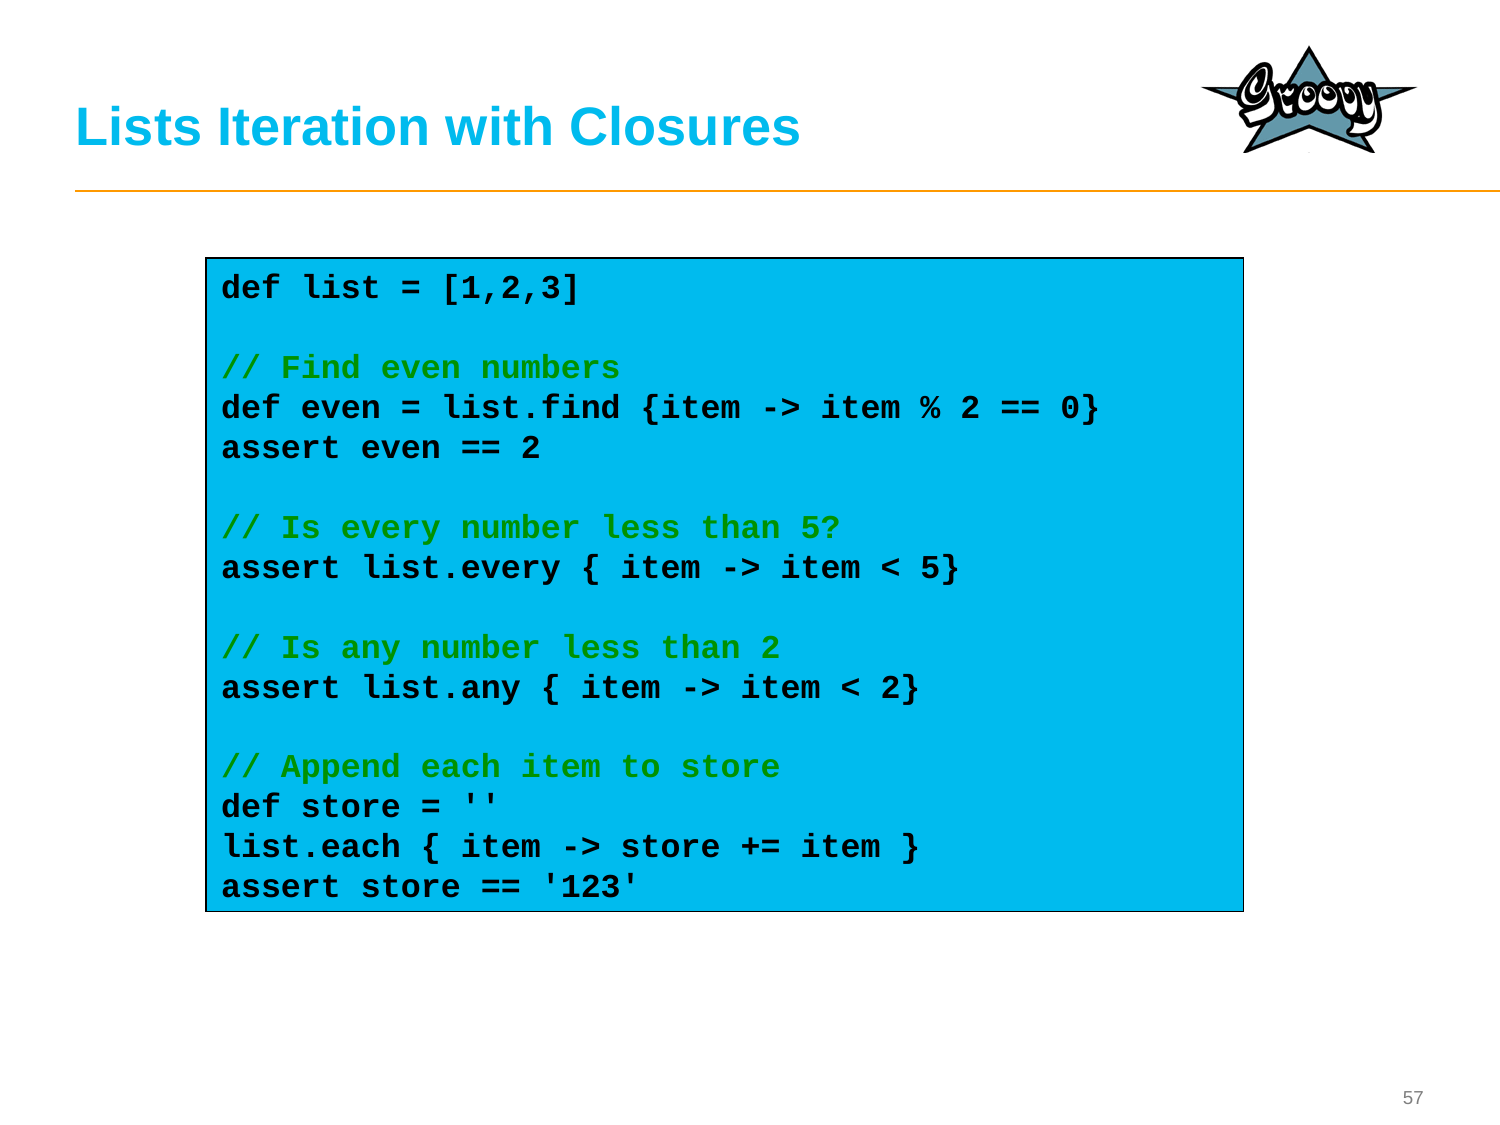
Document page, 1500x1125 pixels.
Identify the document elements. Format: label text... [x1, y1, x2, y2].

title Lists Iteration with Closures [75, 27, 1422, 157]
text_box def list = [1,2,3] // Find even numbers def even = list.find {item -> item % 2 == 0} assert even == 2 // Is every number less than 5? assert list.every { item -> item < 5} // Is any number less than 2 assert list.any { item -> item < 2} // Append each item to store def store = '' list.each { item -> store += item } assert store == '123' [206, 258, 1244, 912]
